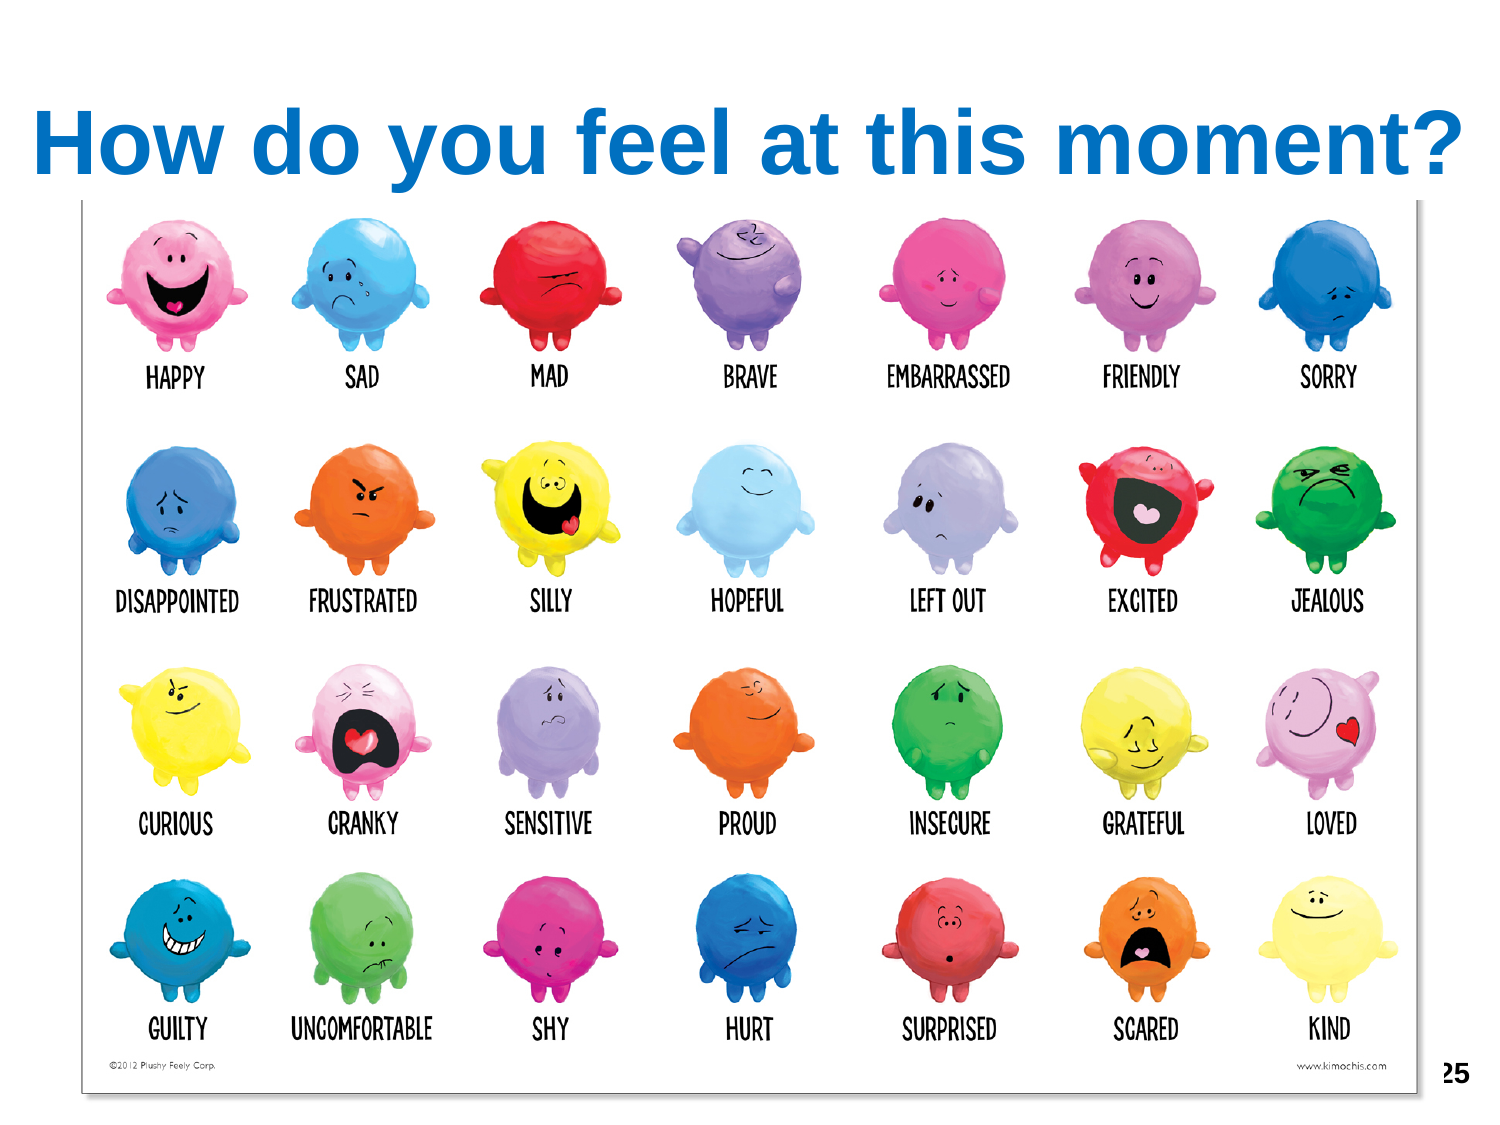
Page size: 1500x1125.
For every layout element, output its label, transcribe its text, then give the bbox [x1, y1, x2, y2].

picture [56, 62, 1444, 1118]
slide_number 25 [1442, 1046, 1498, 1125]
text_box How do you feel at this moment? [0, 12, 1500, 200]
